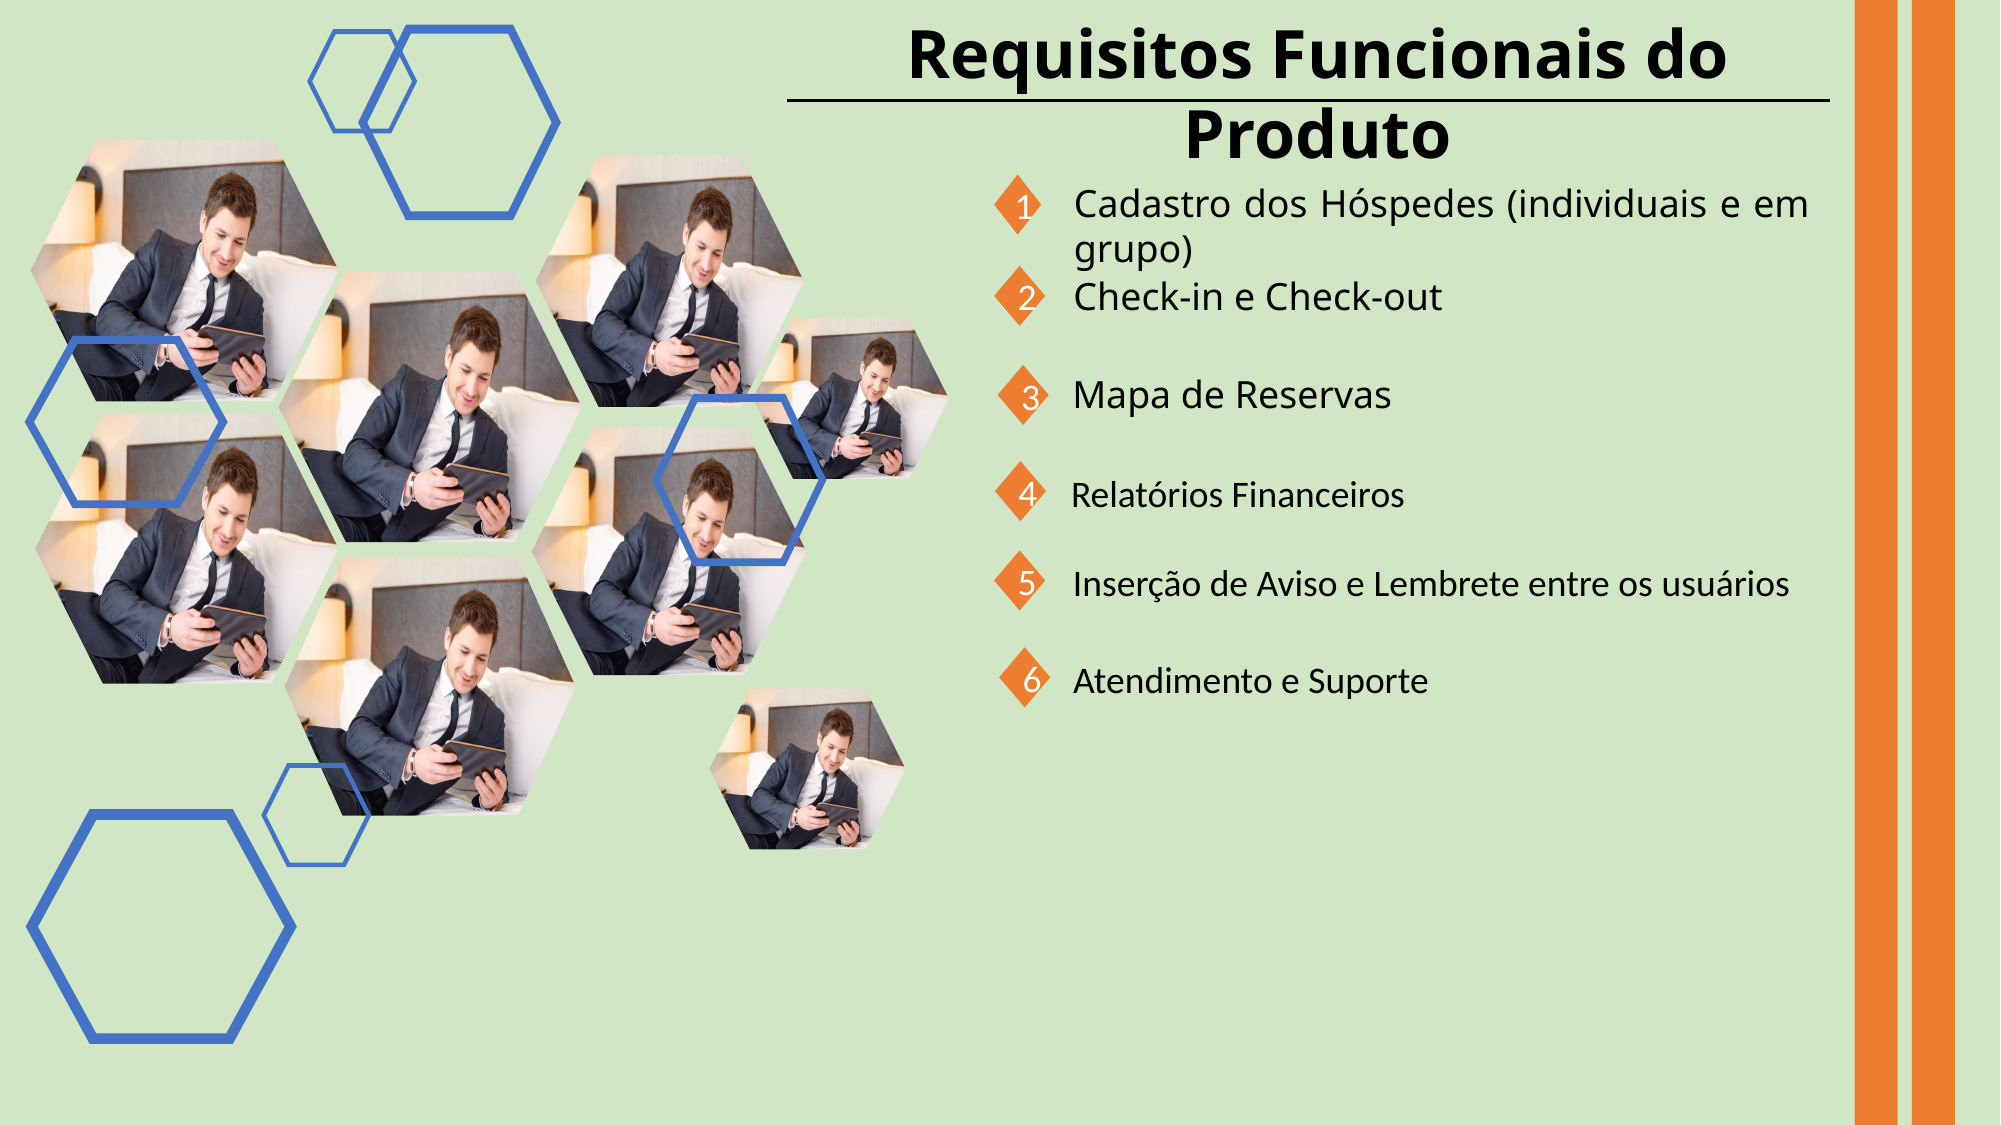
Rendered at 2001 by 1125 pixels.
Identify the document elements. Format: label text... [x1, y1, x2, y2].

text_box 1 [992, 172, 1043, 237]
text_box [1854, 0, 1899, 1125]
text_box 6 [997, 645, 1052, 709]
text_box [23, 410, 30, 434]
text_box [277, 850, 356, 869]
text_box Atendimento e Suporte [1058, 657, 1715, 753]
text_box 2 [992, 264, 1047, 328]
text_box Requisitos Funcionais do Produto [786, 4, 1850, 180]
text_box [1911, 0, 1956, 1125]
text_box [372, 52, 419, 135]
text_box Relatórios Financeiros [1056, 462, 1825, 523]
text_box 5 [992, 548, 1047, 613]
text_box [30, 139, 949, 850]
text_box [305, 28, 397, 135]
text_box [356, 23, 563, 139]
text_box Inserção de Aviso e Lembrete entre os usuários [1049, 551, 1814, 657]
text_box 3 [996, 363, 1051, 427]
text_box Cadastro dos Hóspedes (individuais e em grupo) [1059, 173, 1825, 265]
text_box 4 [993, 459, 1048, 523]
text_box Check-in e Check-out [1058, 265, 1828, 326]
text_box [24, 850, 298, 1045]
text_box Mapa de Reservas [1057, 363, 1818, 424]
